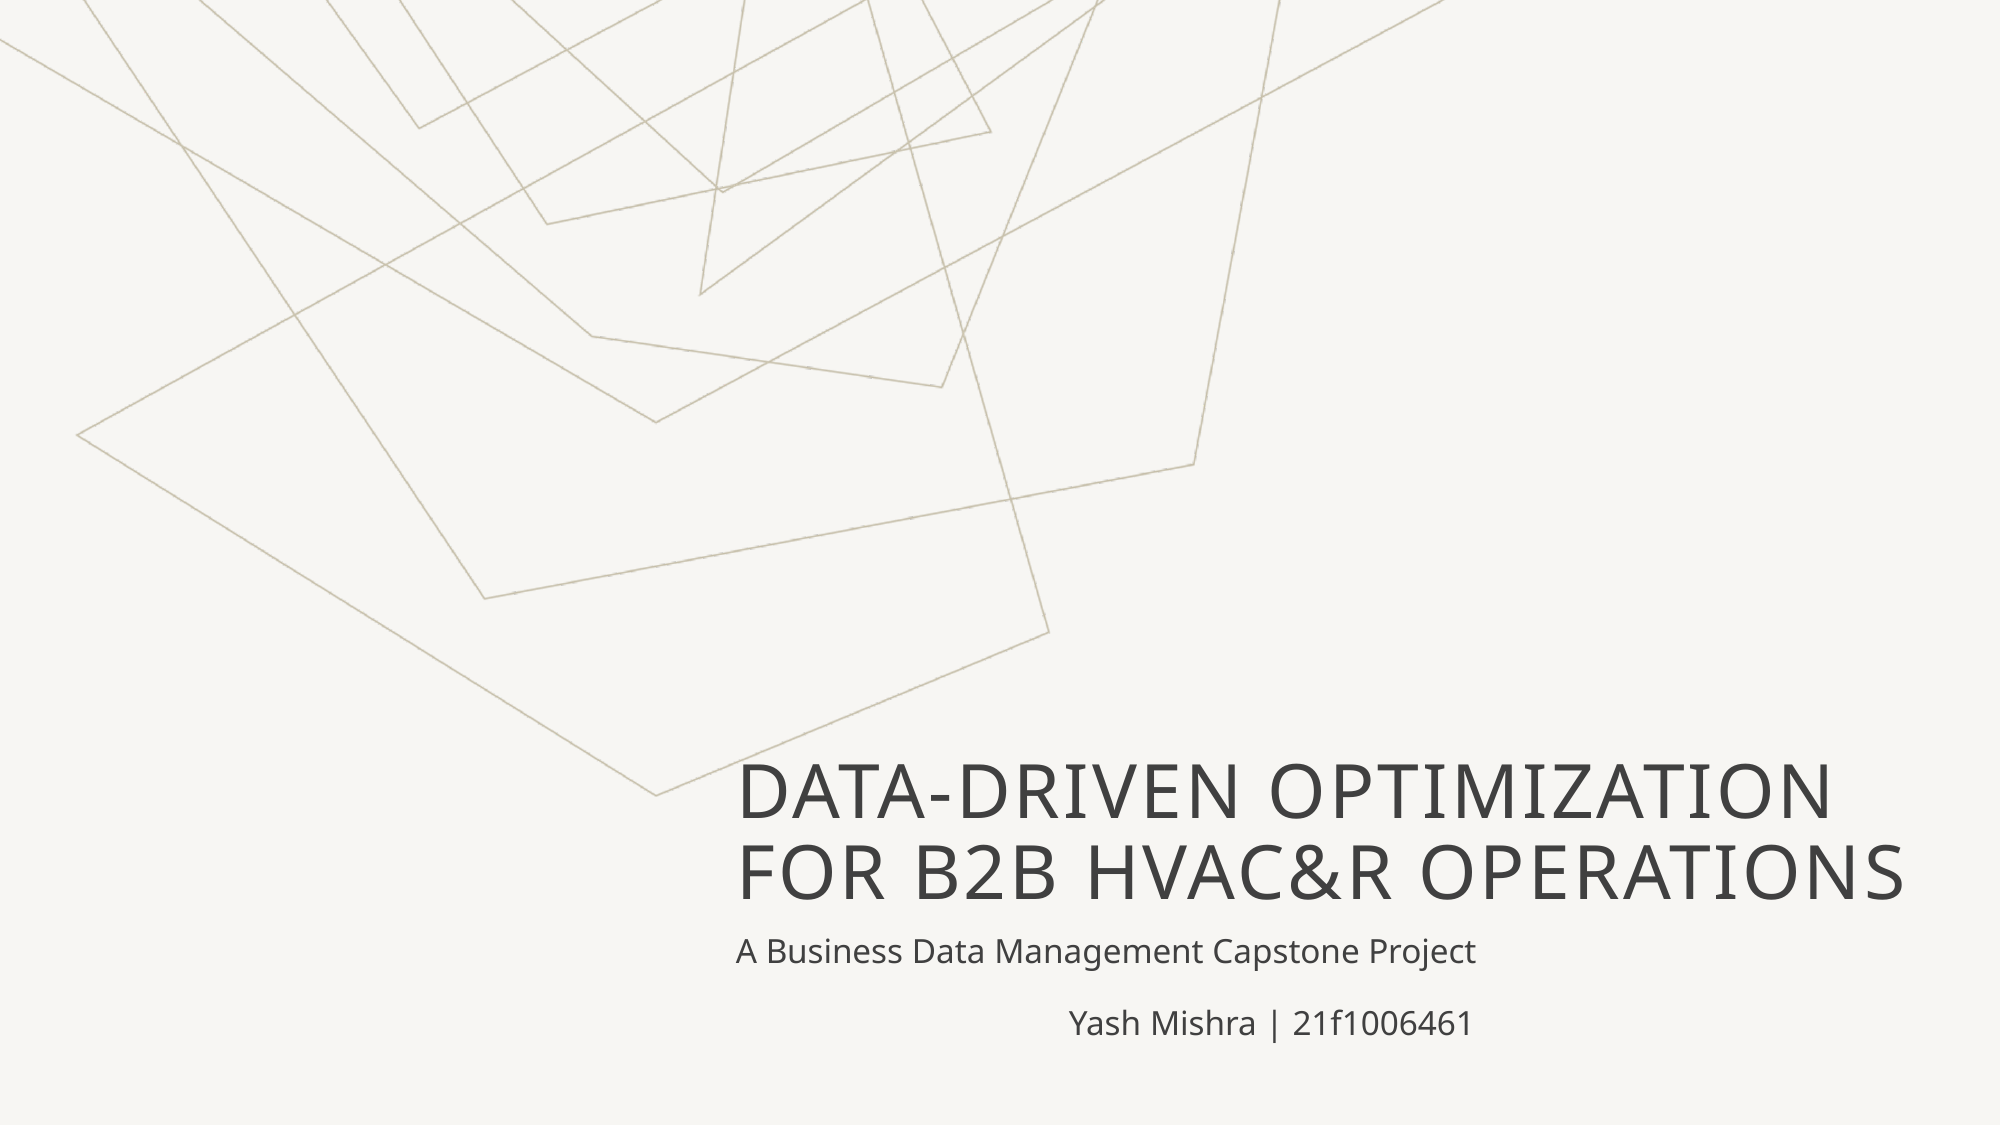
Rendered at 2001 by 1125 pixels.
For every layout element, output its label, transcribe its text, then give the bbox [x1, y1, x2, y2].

subtitle Yash Mishra | 21f1006461 [1054, 994, 1865, 1060]
title Data-Driven Optimization for B2B HVAC&R Operations [720, 615, 2000, 924]
text_box A Business Data Management Capstone Project [720, 923, 1865, 989]
picture [0, 0, 1557, 830]
